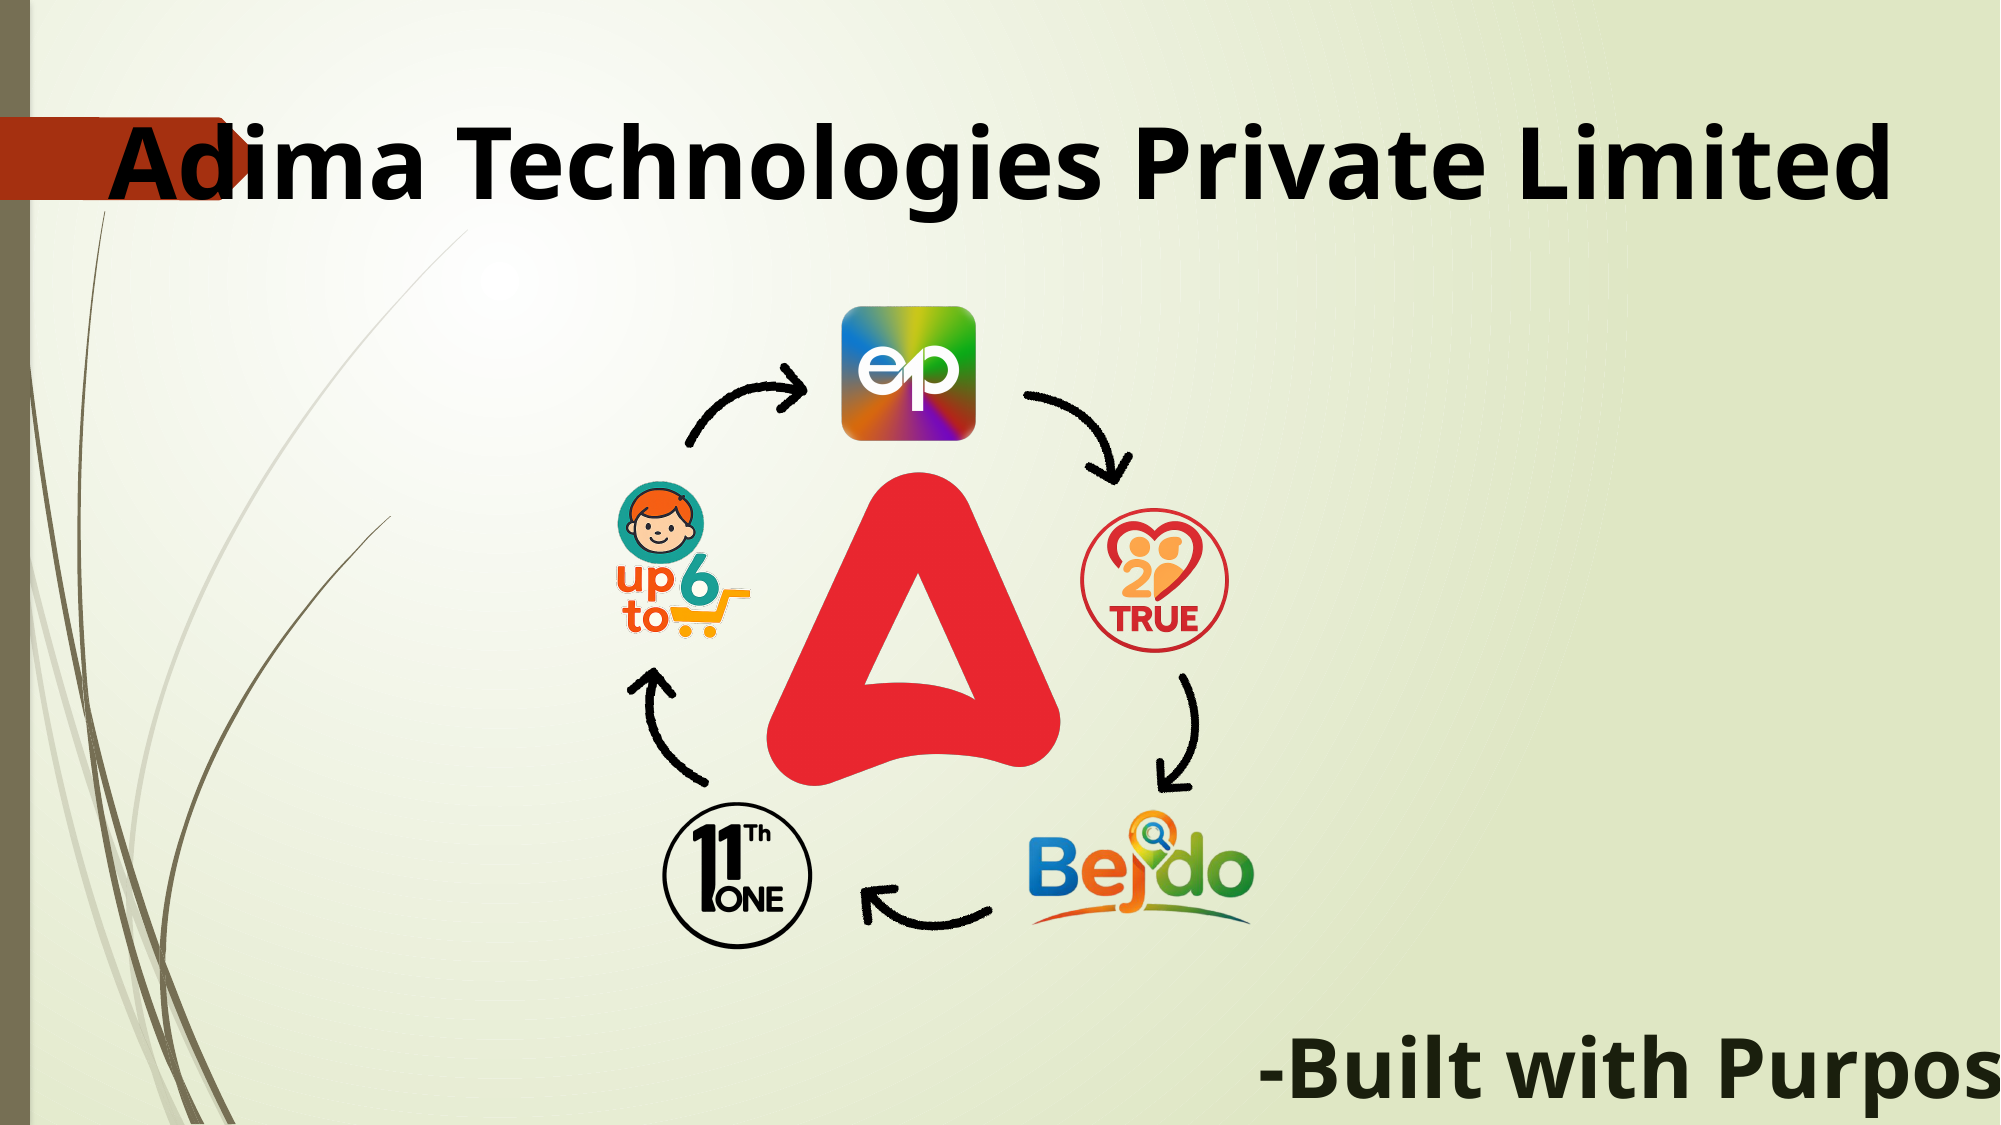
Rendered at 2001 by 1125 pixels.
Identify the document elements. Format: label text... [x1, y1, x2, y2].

text_box Adima Technologies Private Limited [93, 91, 1913, 227]
text_box -Built with Purpose [1244, 1007, 2000, 1123]
picture [568, 297, 1369, 1033]
